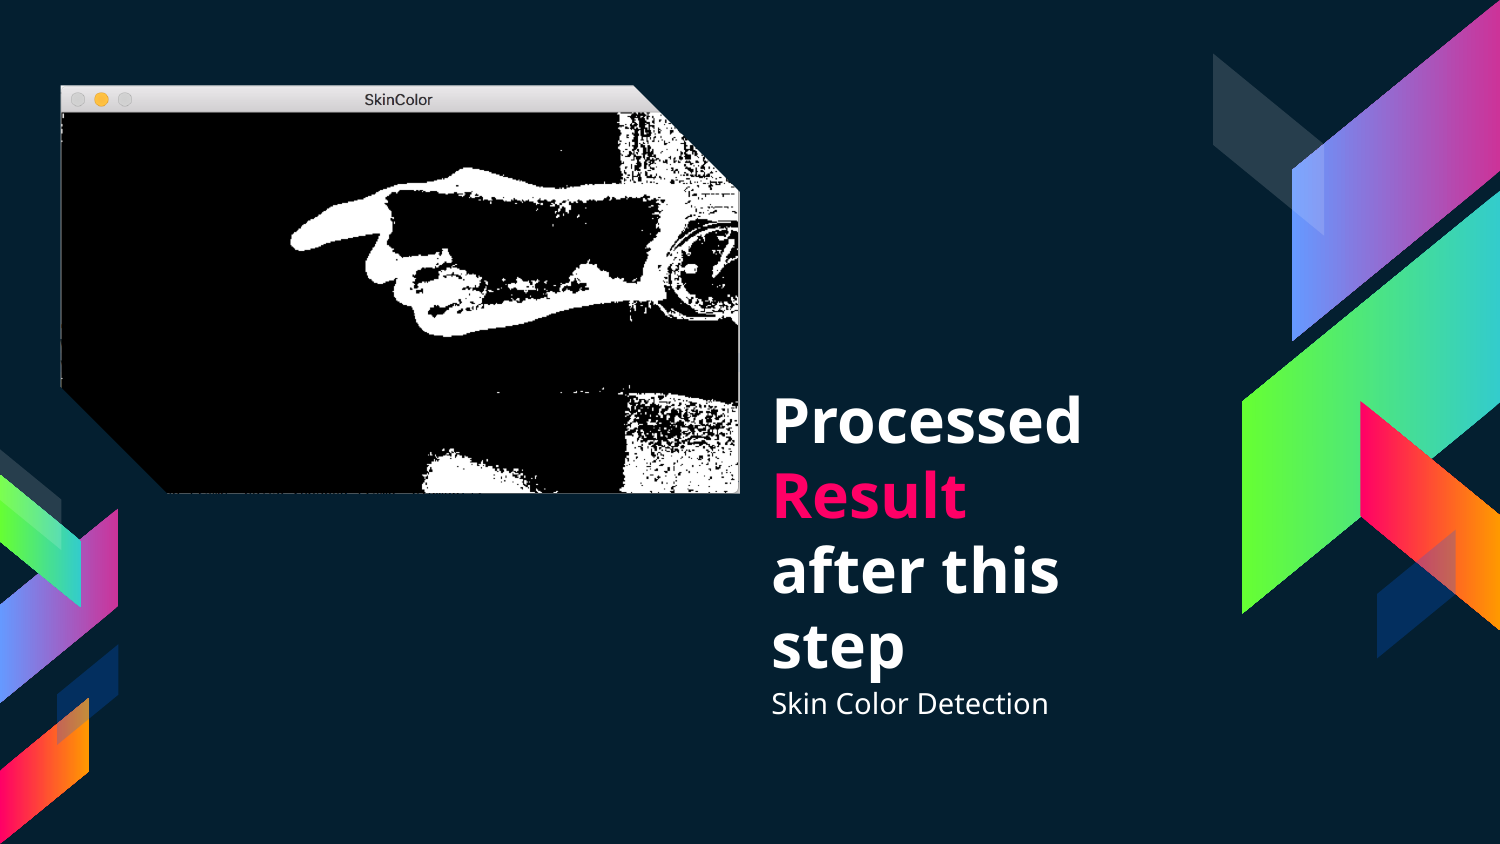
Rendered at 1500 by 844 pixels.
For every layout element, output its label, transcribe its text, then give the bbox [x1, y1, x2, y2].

list Skin Color Detection [756, 669, 1225, 844]
title Processed Result after this step [756, 413, 1225, 669]
picture [60, 85, 741, 494]
